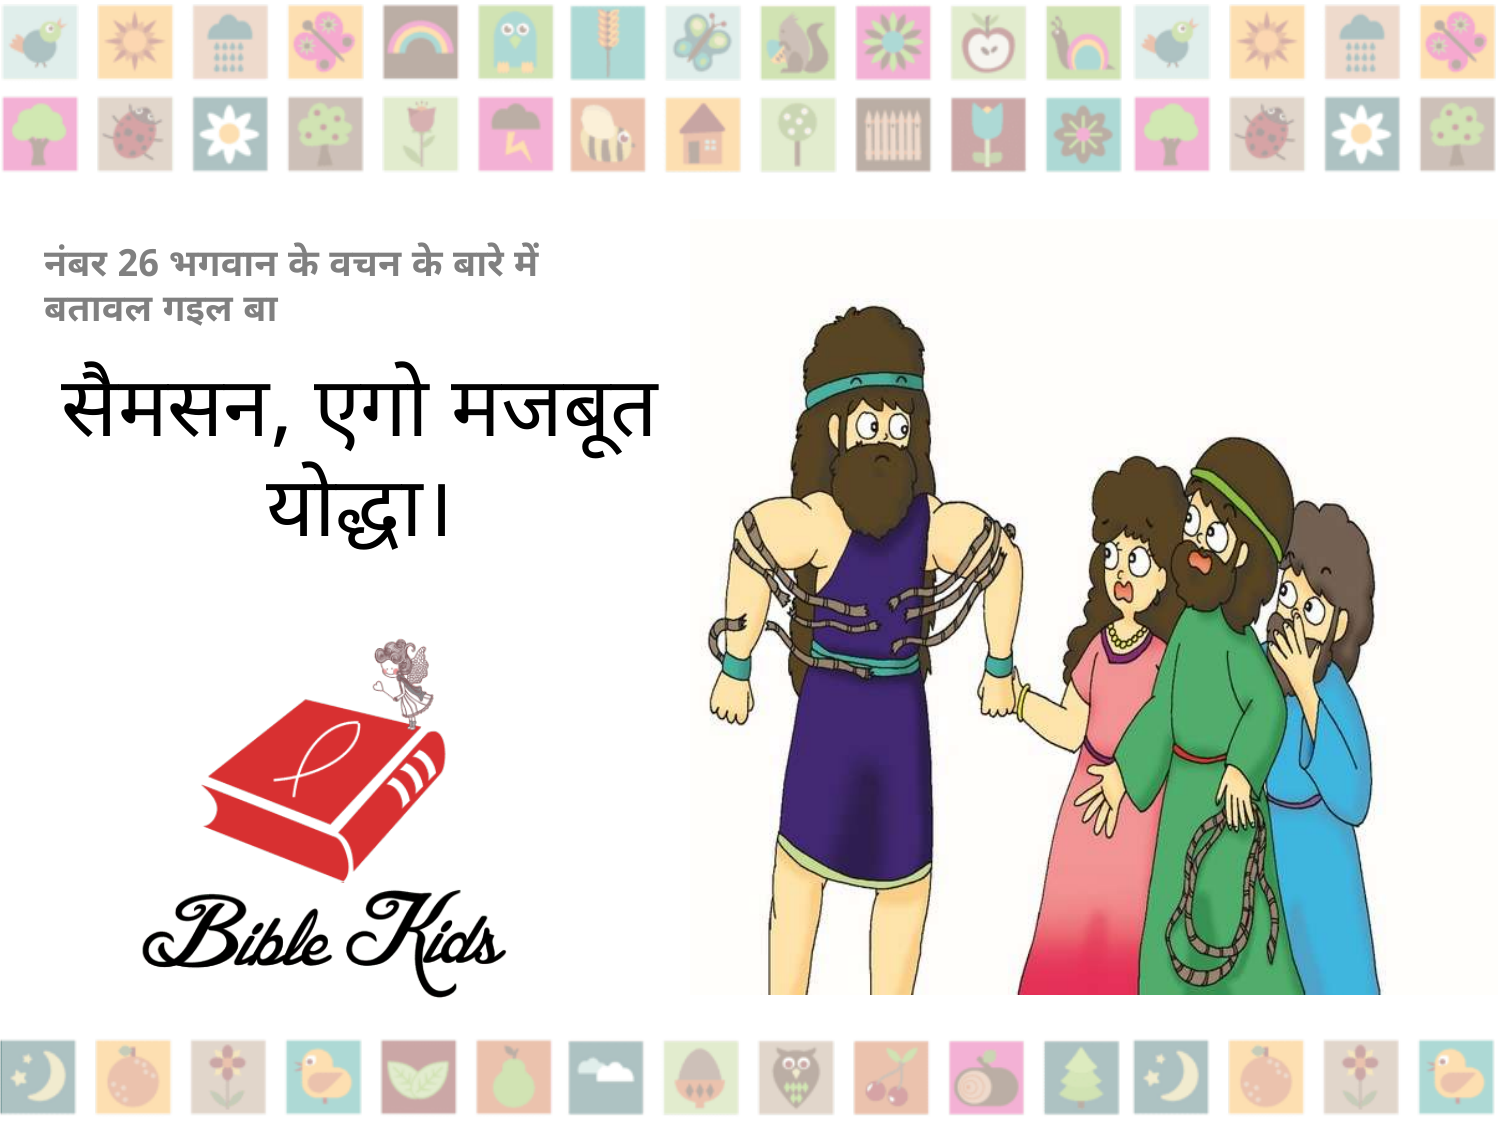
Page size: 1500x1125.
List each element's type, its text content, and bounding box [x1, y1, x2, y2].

picture [690, 219, 1498, 996]
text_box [0, 3, 1500, 181]
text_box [0, 1028, 1500, 1118]
text_box नंबर 26 भगवान के वचन के बारे में बतावल गइल बा [29, 231, 606, 337]
picture [117, 600, 544, 1027]
text_box सैमसन, एगो मजबूत योद्धा। [29, 345, 685, 561]
